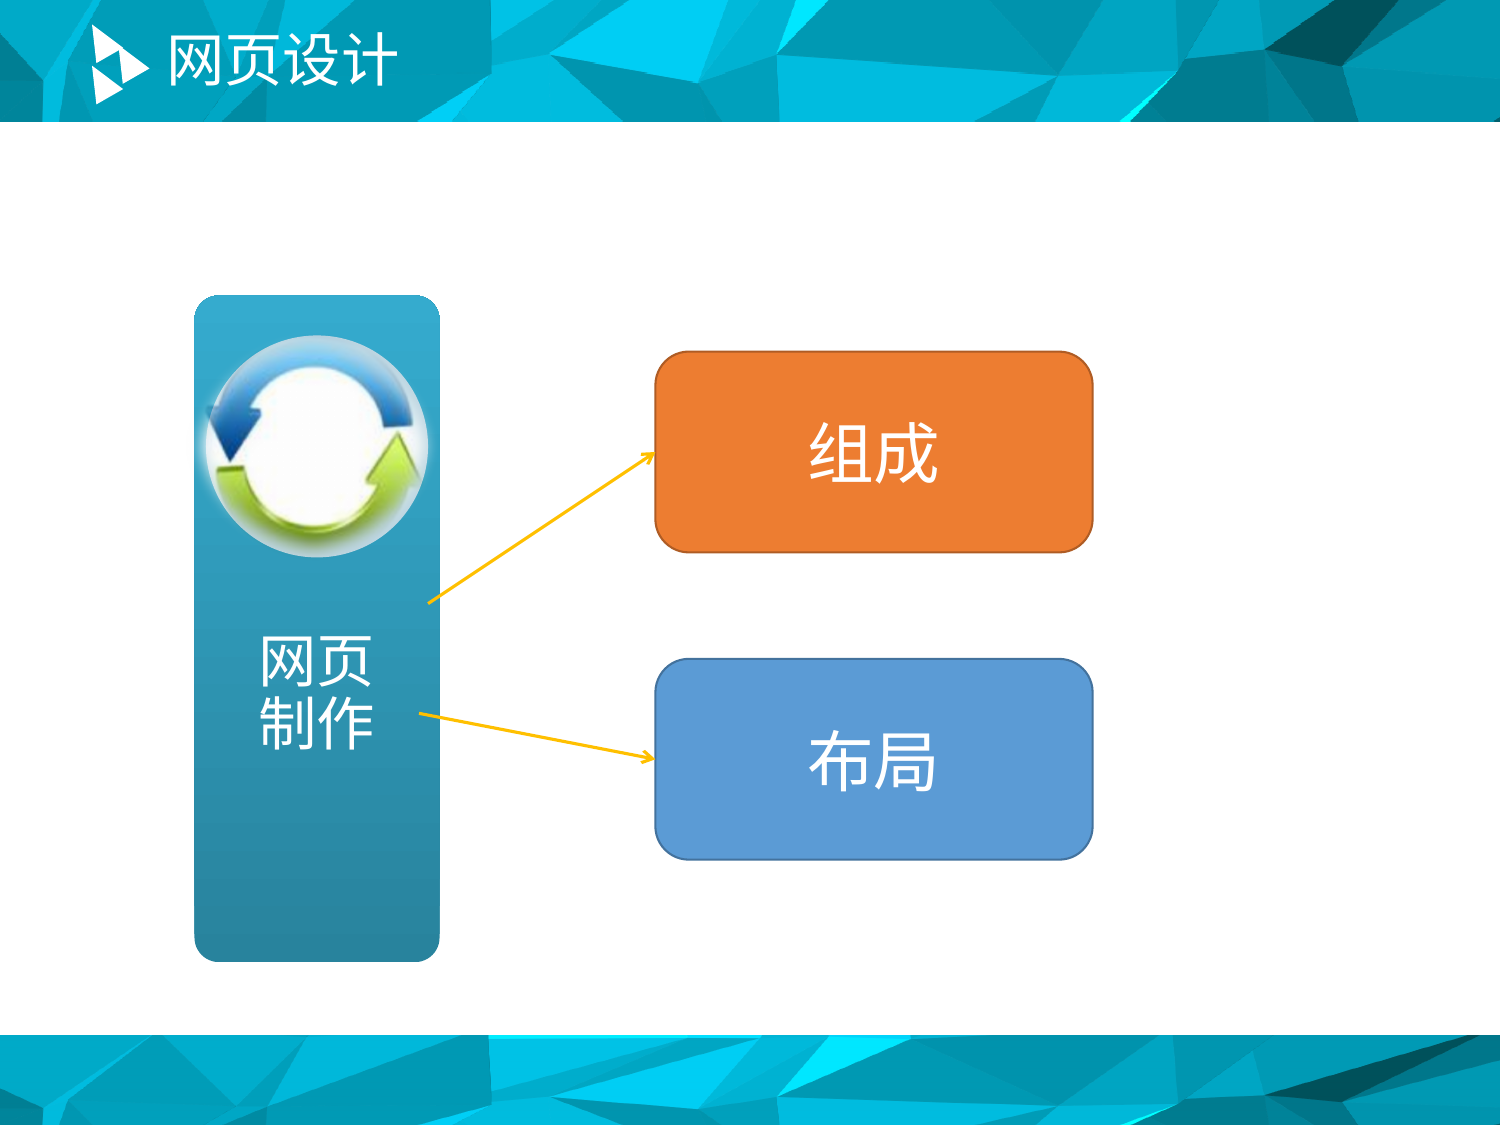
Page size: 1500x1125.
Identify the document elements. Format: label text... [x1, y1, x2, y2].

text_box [194, 564, 440, 963]
picture [0, 0, 1500, 122]
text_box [194, 295, 440, 328]
picture [182, 328, 443, 564]
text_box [418, 658, 1093, 860]
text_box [427, 351, 1093, 604]
picture [0, 1035, 1500, 1125]
title 网页设计 [151, 11, 1446, 115]
